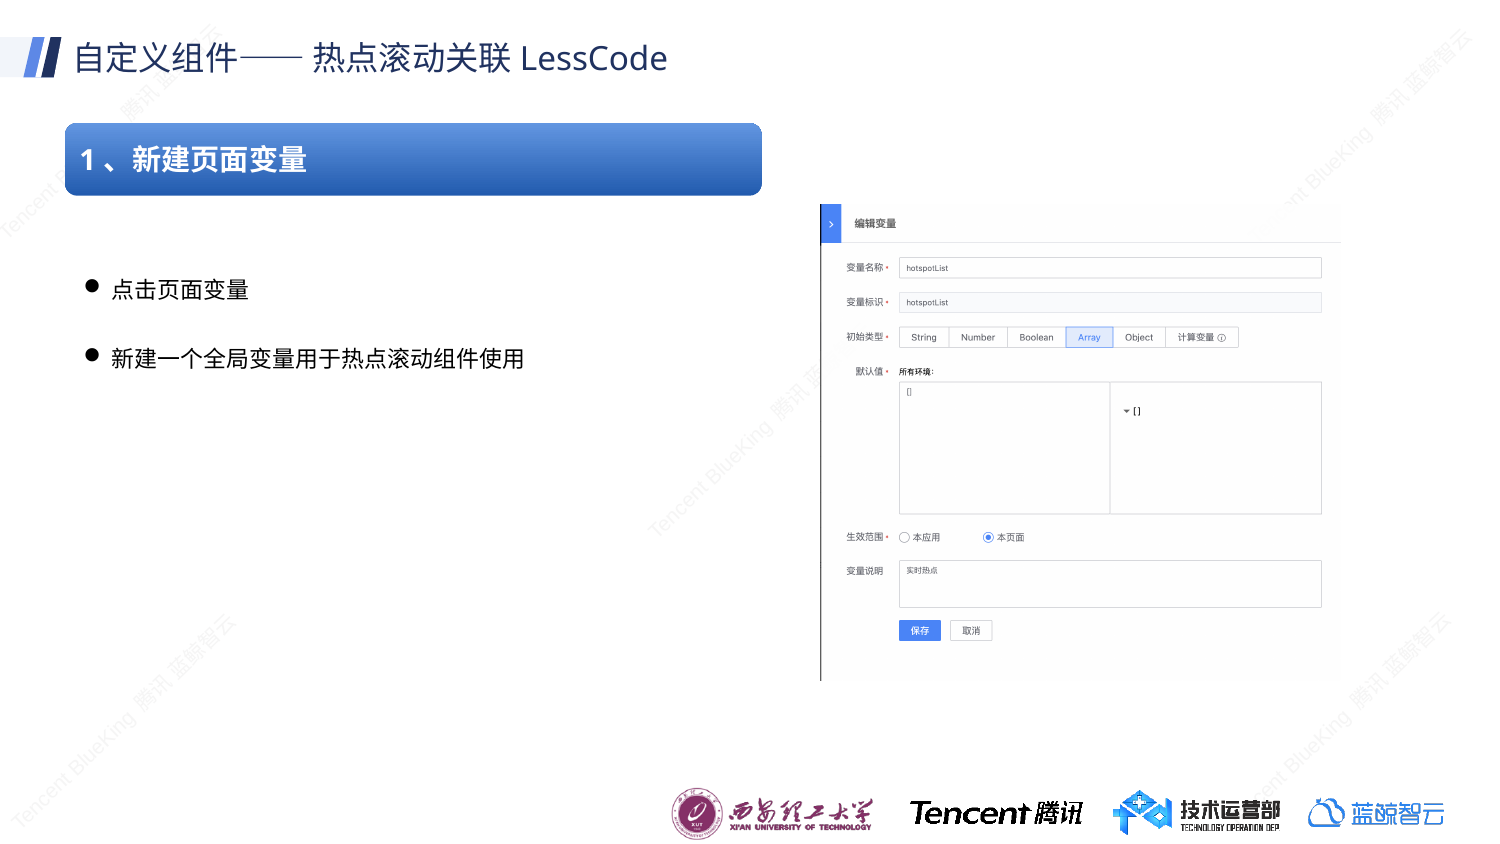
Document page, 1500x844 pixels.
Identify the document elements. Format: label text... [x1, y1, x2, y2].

picture [820, 204, 1341, 681]
text_box 点击页面变量 新建一个全局变量用于热点滚动组件使用 [76, 268, 534, 380]
text_box [65, 123, 762, 196]
picture [1113, 790, 1280, 835]
text_box 1、新建页面变量 [71, 134, 1171, 185]
title 自定义组件—— 热点滚动关联LessCode [64, 27, 1416, 87]
picture [1305, 790, 1447, 835]
picture [904, 784, 1088, 840]
picture [670, 783, 879, 844]
